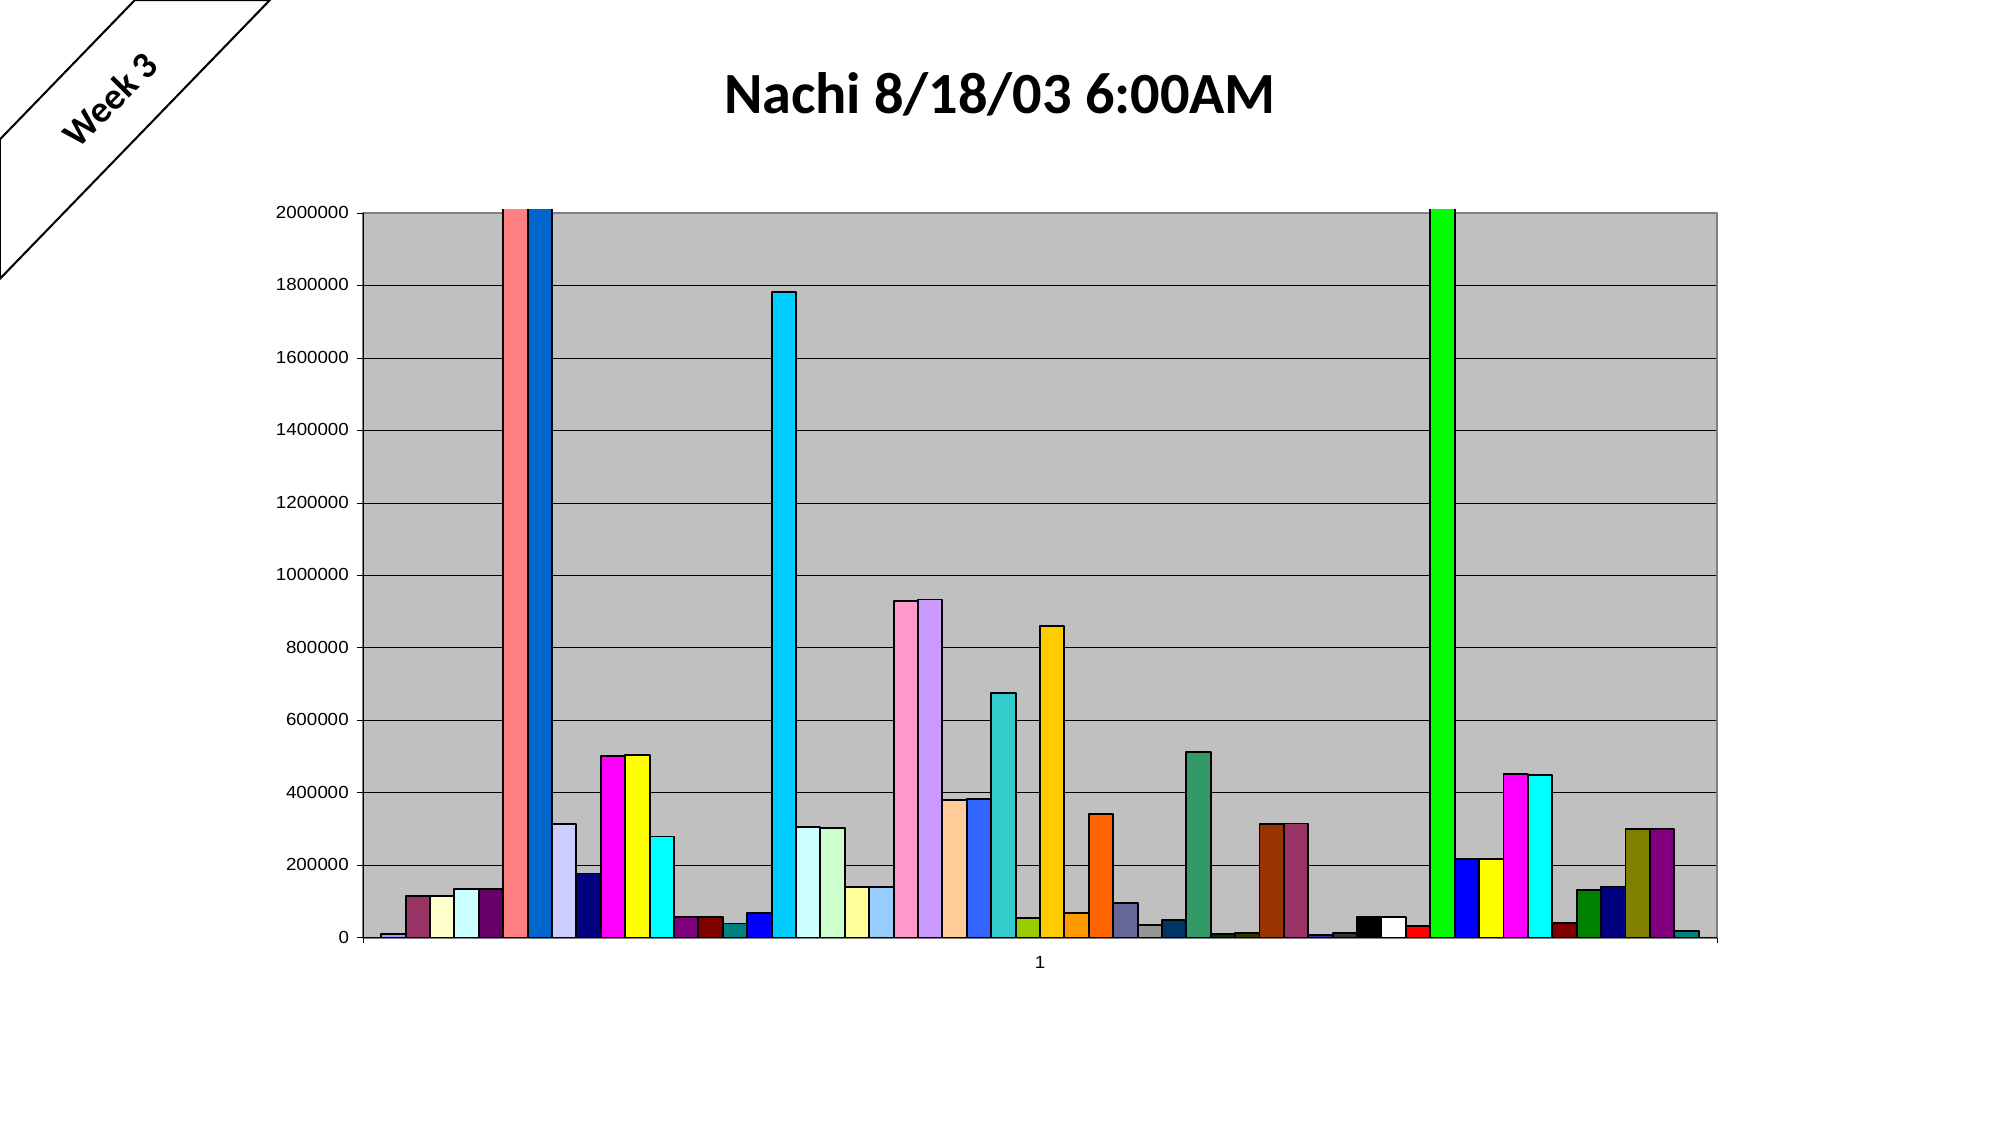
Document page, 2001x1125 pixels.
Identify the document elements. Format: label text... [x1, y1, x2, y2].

text_box Week 3 [35, 25, 181, 171]
text_box [0, 0, 272, 281]
picture [249, 175, 1741, 1001]
title Nachi 8/18/03 6:00AM [324, 1, 1675, 175]
